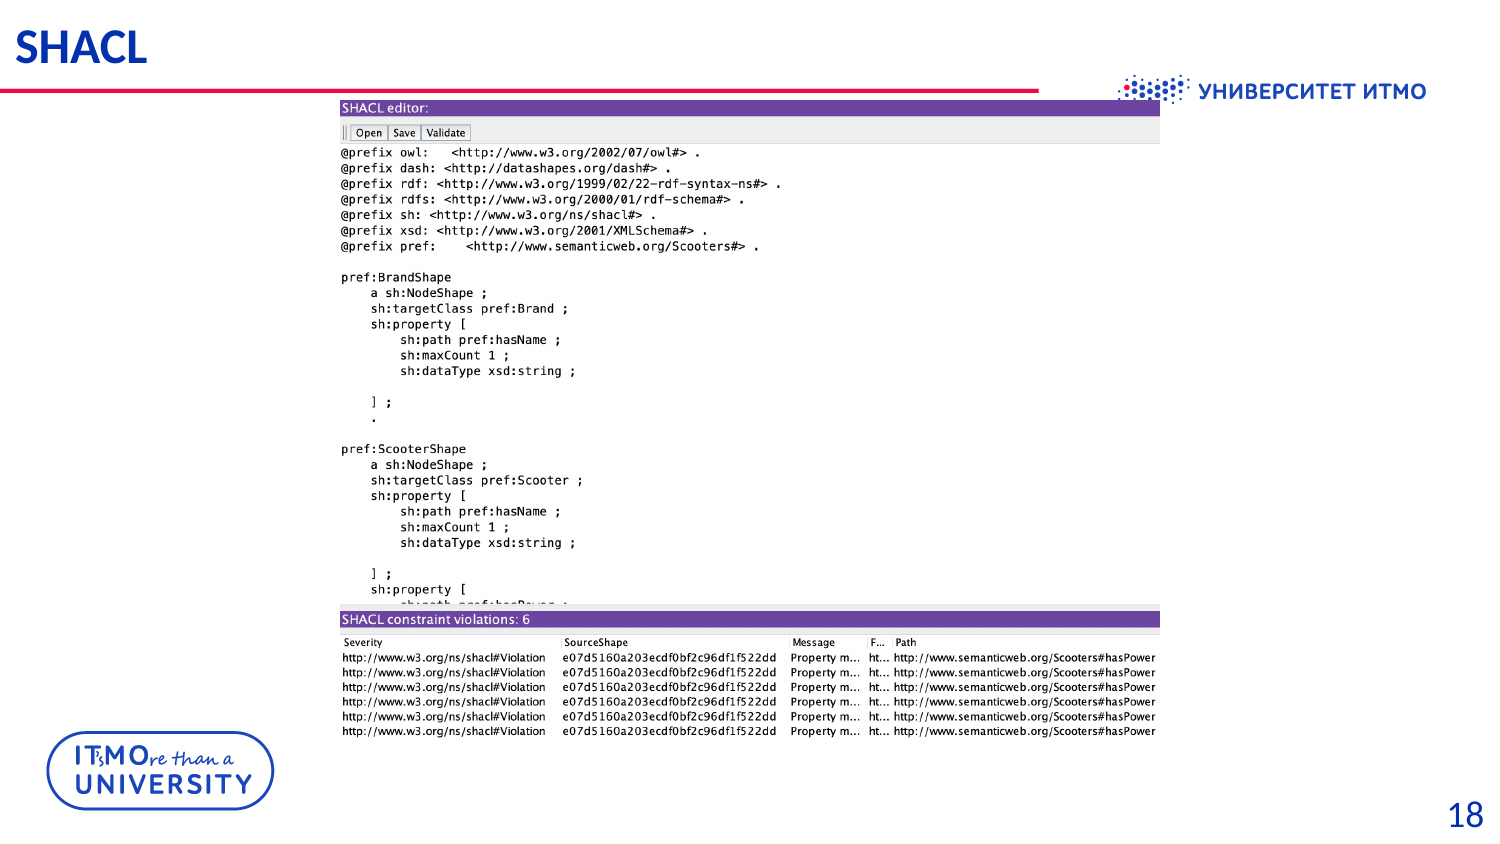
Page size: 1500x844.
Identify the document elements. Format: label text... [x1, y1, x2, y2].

title SHACL [0, 9, 946, 79]
text_box 18 [1431, 783, 1500, 843]
picture [0, 0, 1500, 844]
